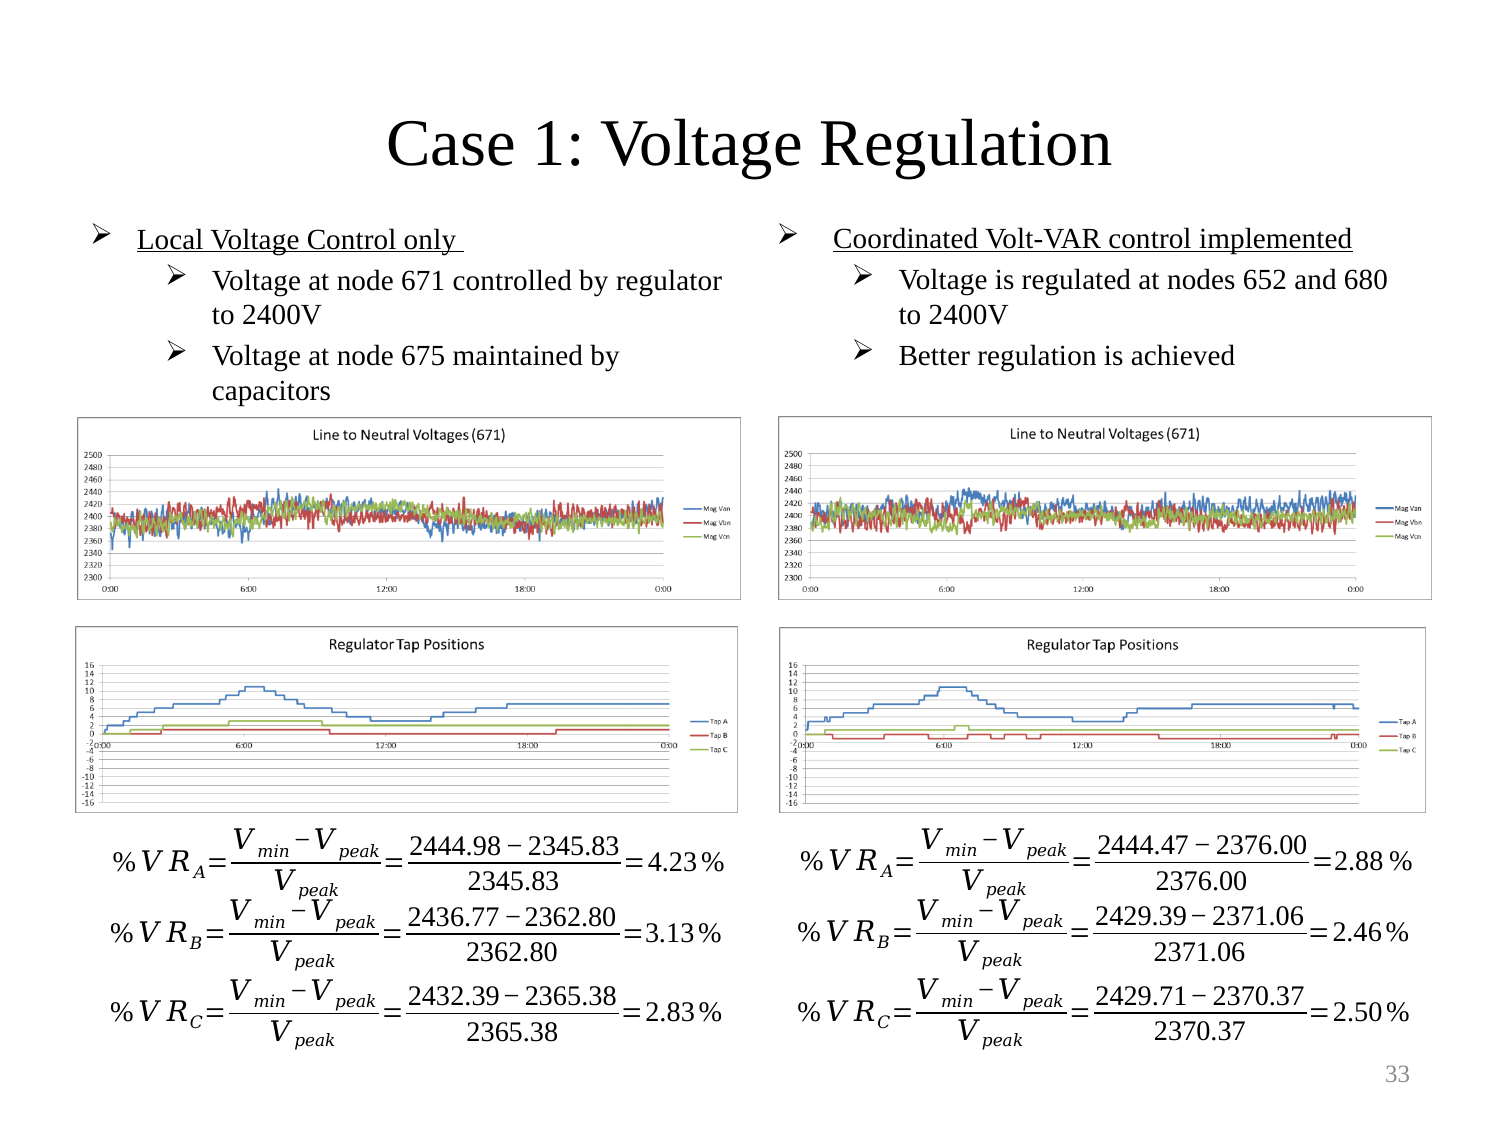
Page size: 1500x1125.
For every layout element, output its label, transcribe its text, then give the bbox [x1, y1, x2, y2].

picture [74, 626, 738, 813]
slide_number 33 [1074, 1042, 1425, 1103]
picture [77, 417, 741, 601]
text_box Local Voltage Control only Voltage at node 671 controlled by regulator to 2400V Voltage at node 675 maintained by capacitors [75, 212, 738, 405]
text_box Coordinated Volt-VAR control implemented Voltage is regulated at nodes 652 and 680 to 2400V Better regulation is achieved [761, 212, 1425, 405]
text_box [797, 824, 1413, 1051]
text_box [109, 824, 726, 1052]
text_box Case 1: Voltage Regulation [74, 45, 1425, 233]
picture [778, 416, 1432, 601]
picture [779, 627, 1427, 813]
